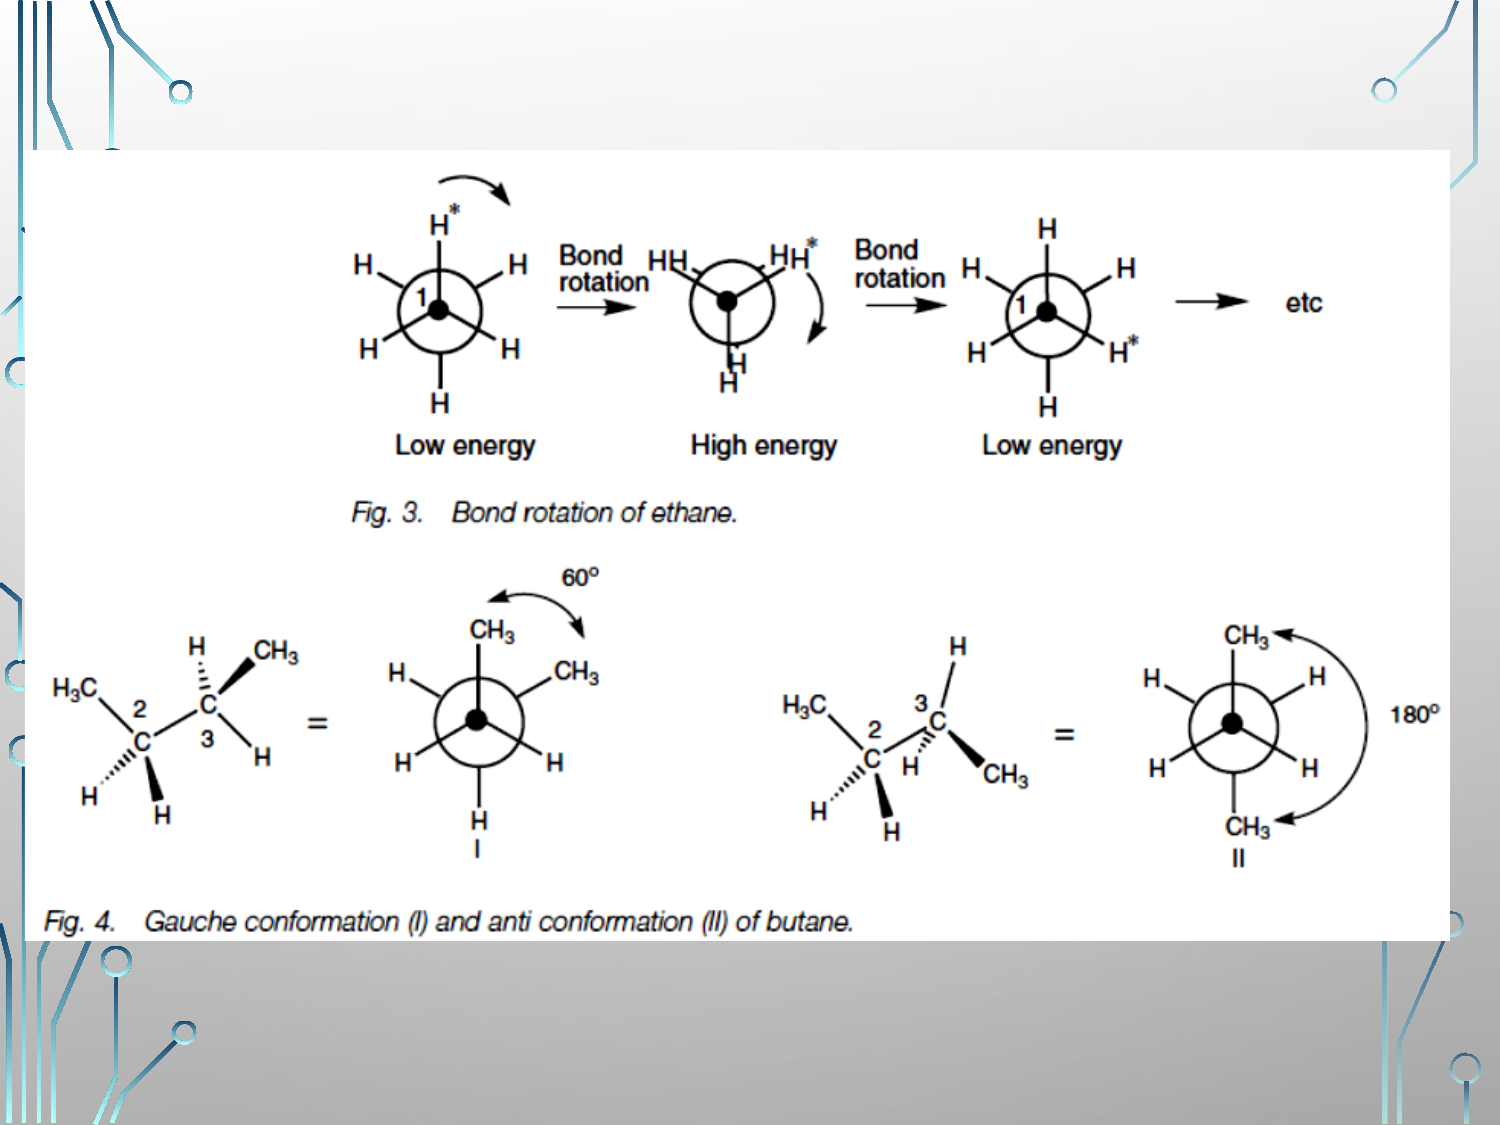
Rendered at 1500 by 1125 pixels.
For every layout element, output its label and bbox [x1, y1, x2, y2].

picture [24, 149, 1451, 942]
